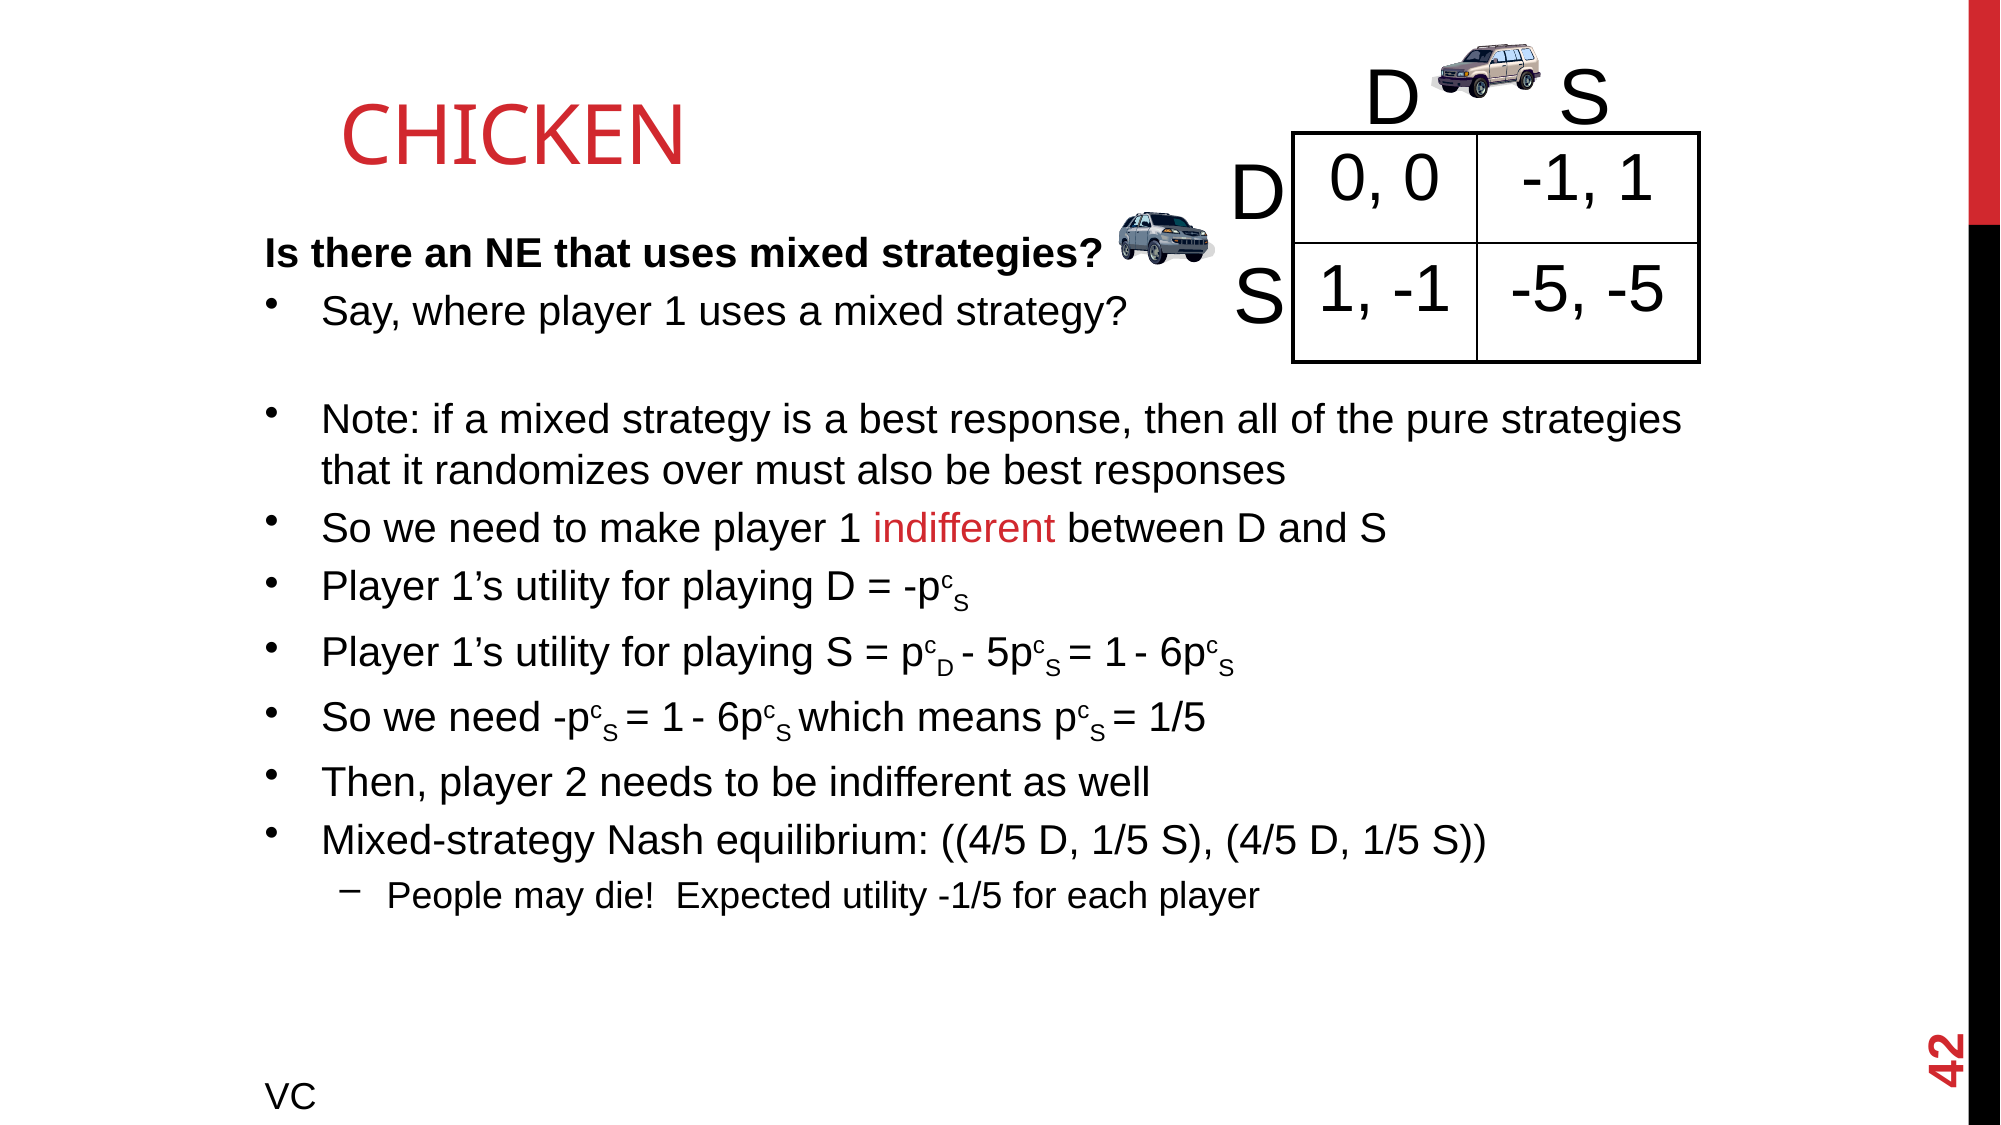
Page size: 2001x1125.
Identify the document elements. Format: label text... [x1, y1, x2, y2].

title Chicken [324, 1, 1675, 189]
table_cell 1, -1 [1295, 353, 1476, 360]
slide_number 42 [1903, 887, 1984, 1104]
table_header -1, 1 [1636, 135, 1697, 242]
table_cell -5, -5 [1478, 244, 1697, 360]
text_box VC [249, 1064, 334, 1125]
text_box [1118, 37, 1627, 349]
text_box Is there an NE that uses mixed strategies? Say, where player 1 uses a mixed strategy? Note: if a mixed strategy is a best response, then all of the pure strategies that it randomizes over must also be best responses So we need to make player 1 indifferent between D and S Player 1’s utility for playing D = -pcS Player 1’s utility for playing S = pcD - 5pcS = 1 - 6pcS So we need -pcS = 1 - 6pcS which means pcS = 1/5 Then, player 2 needs to be indifferent as well Mixed-strategy Nash equilibrium: ((4/5 D, 1/5 S), (4/5 D, 1/5 S)) People may die! Expected utility -1/5 for each player [249, 218, 1750, 1024]
